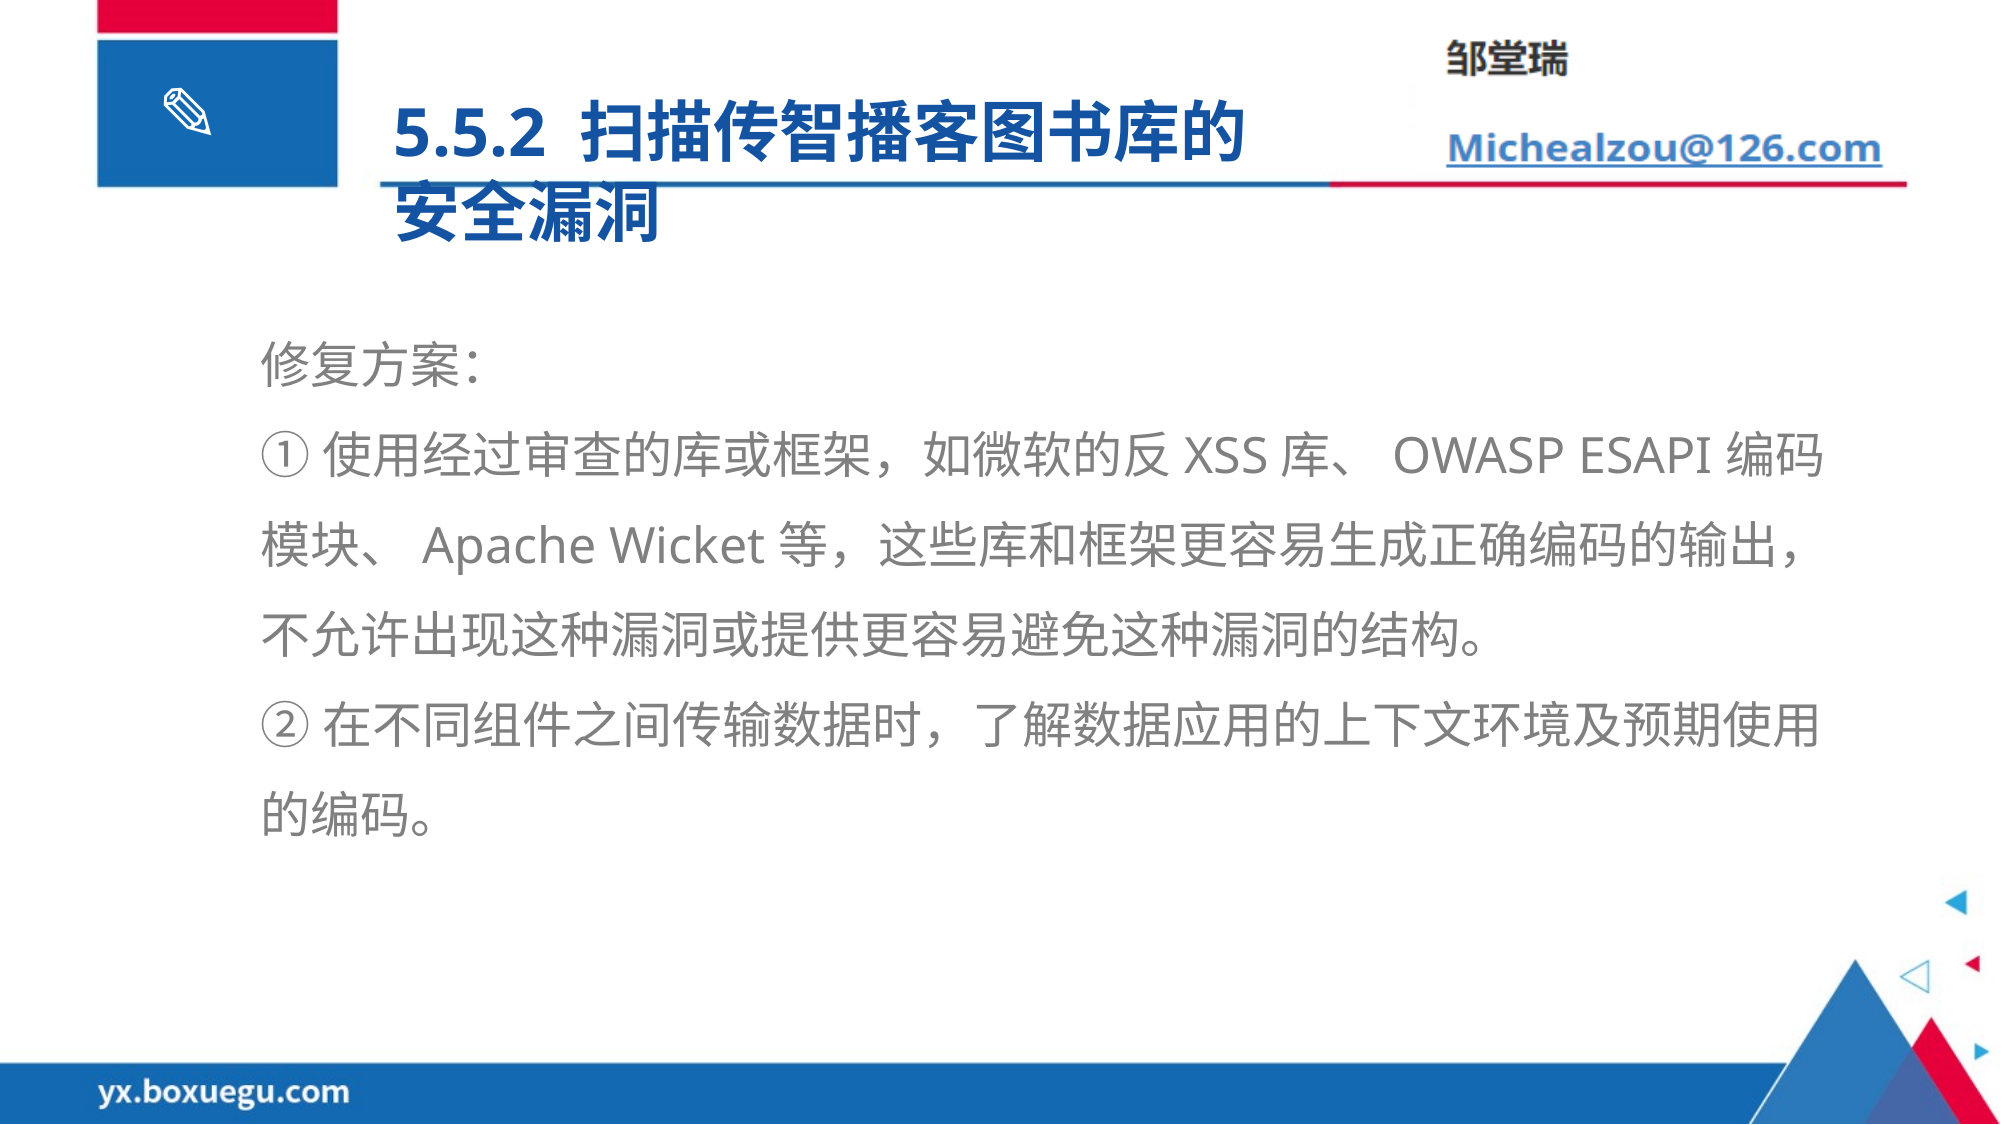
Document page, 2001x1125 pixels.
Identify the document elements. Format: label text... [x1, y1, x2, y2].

text_box 修复方案： ①使用经过审查的库或框架，如微软的反XSS库、OWASP ESAPI编码模块、Apache Wicket等，这些库和框架更容易生成正确编码的输出，不允许出现这种漏洞或提供更容易避免这种漏洞的结构。 ②在不同组件之间传输数据时，了解数据应用的上下文环境及预期使用的编码。 [245, 295, 1858, 875]
text_box 5.5.2 扫描传智播客图书库的 安全漏洞 [379, 82, 1549, 257]
picture [0, 0, 2000, 1124]
